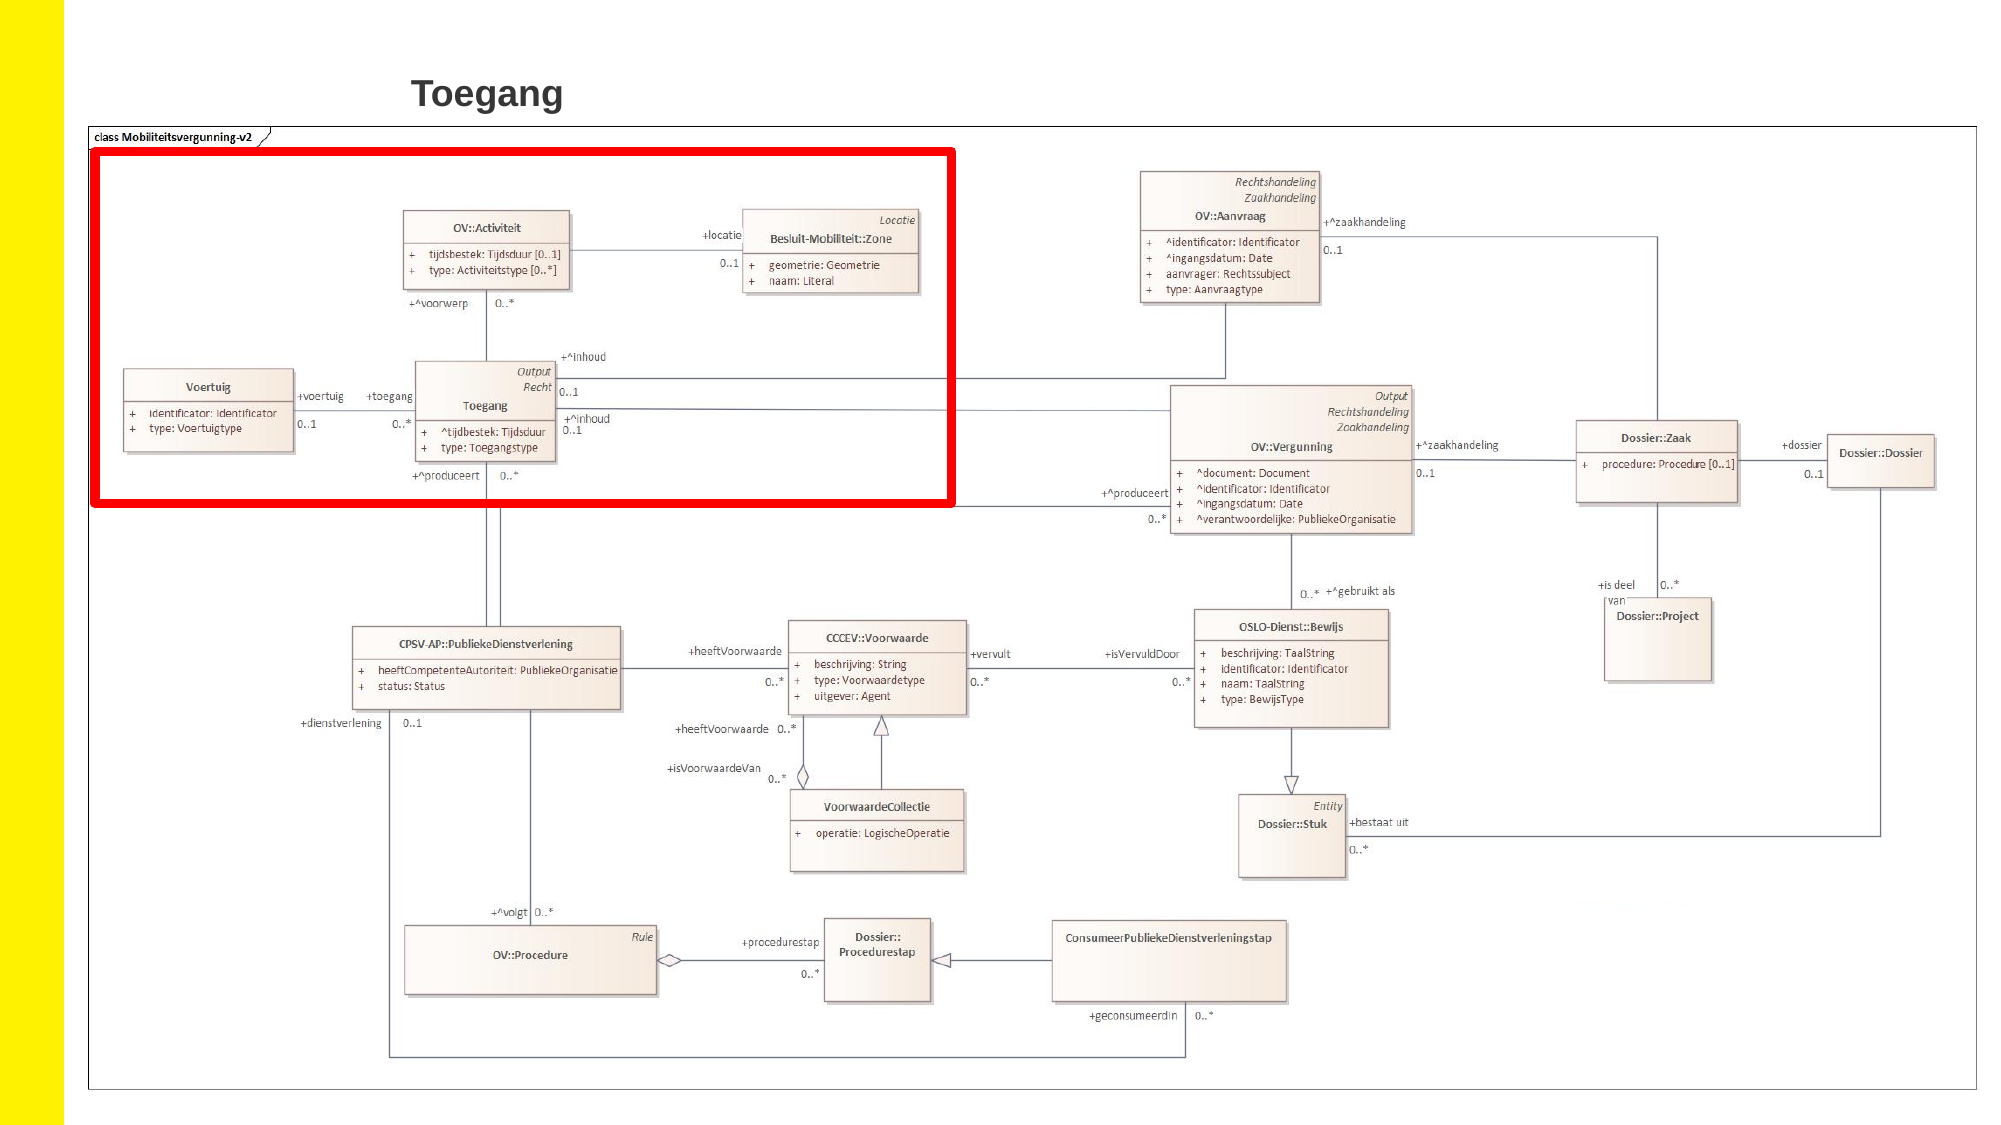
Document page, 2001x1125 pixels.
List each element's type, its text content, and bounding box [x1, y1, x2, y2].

picture [81, 119, 1983, 1096]
text_box Toegang [396, 61, 580, 118]
